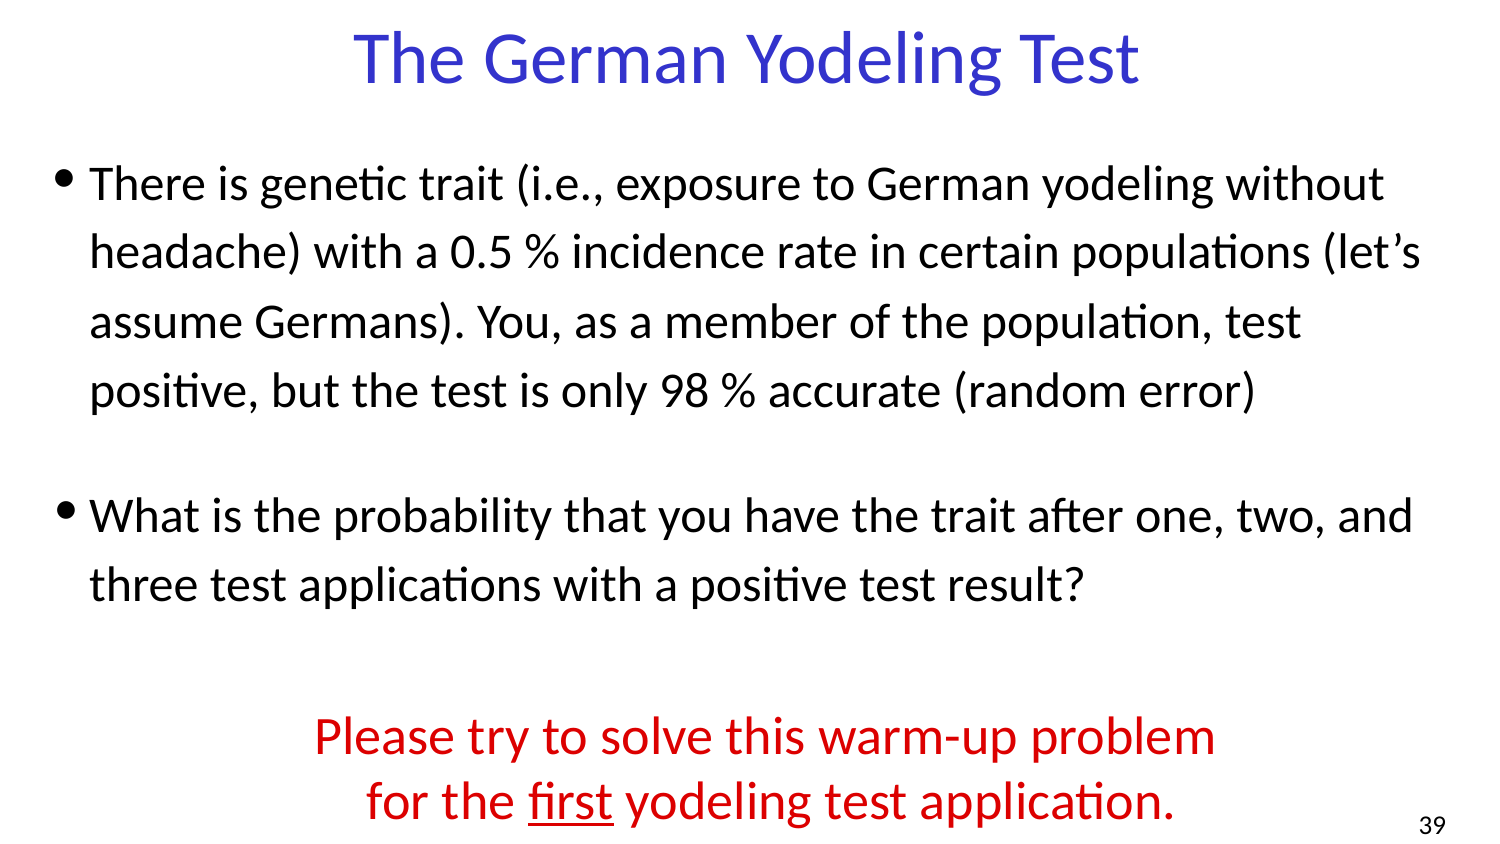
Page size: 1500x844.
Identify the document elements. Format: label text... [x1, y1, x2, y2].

slide_number ‹#› [1372, 802, 1492, 827]
list There is genetic trait (i.e., exposure to German yodeling without headache) with a 0.5 % incidence rate in certain populations (let’s assume Germans). You, as a member of the population, test positive, but the test is only 98 % accurate (random error) What is the probability that you have the trait after one, two, and three test applications with a positive test result? Please try to solve this warm-up problem for the first yodeling test application. [44, 135, 1466, 683]
title The German Yodeling Test [112, 0, 1388, 108]
